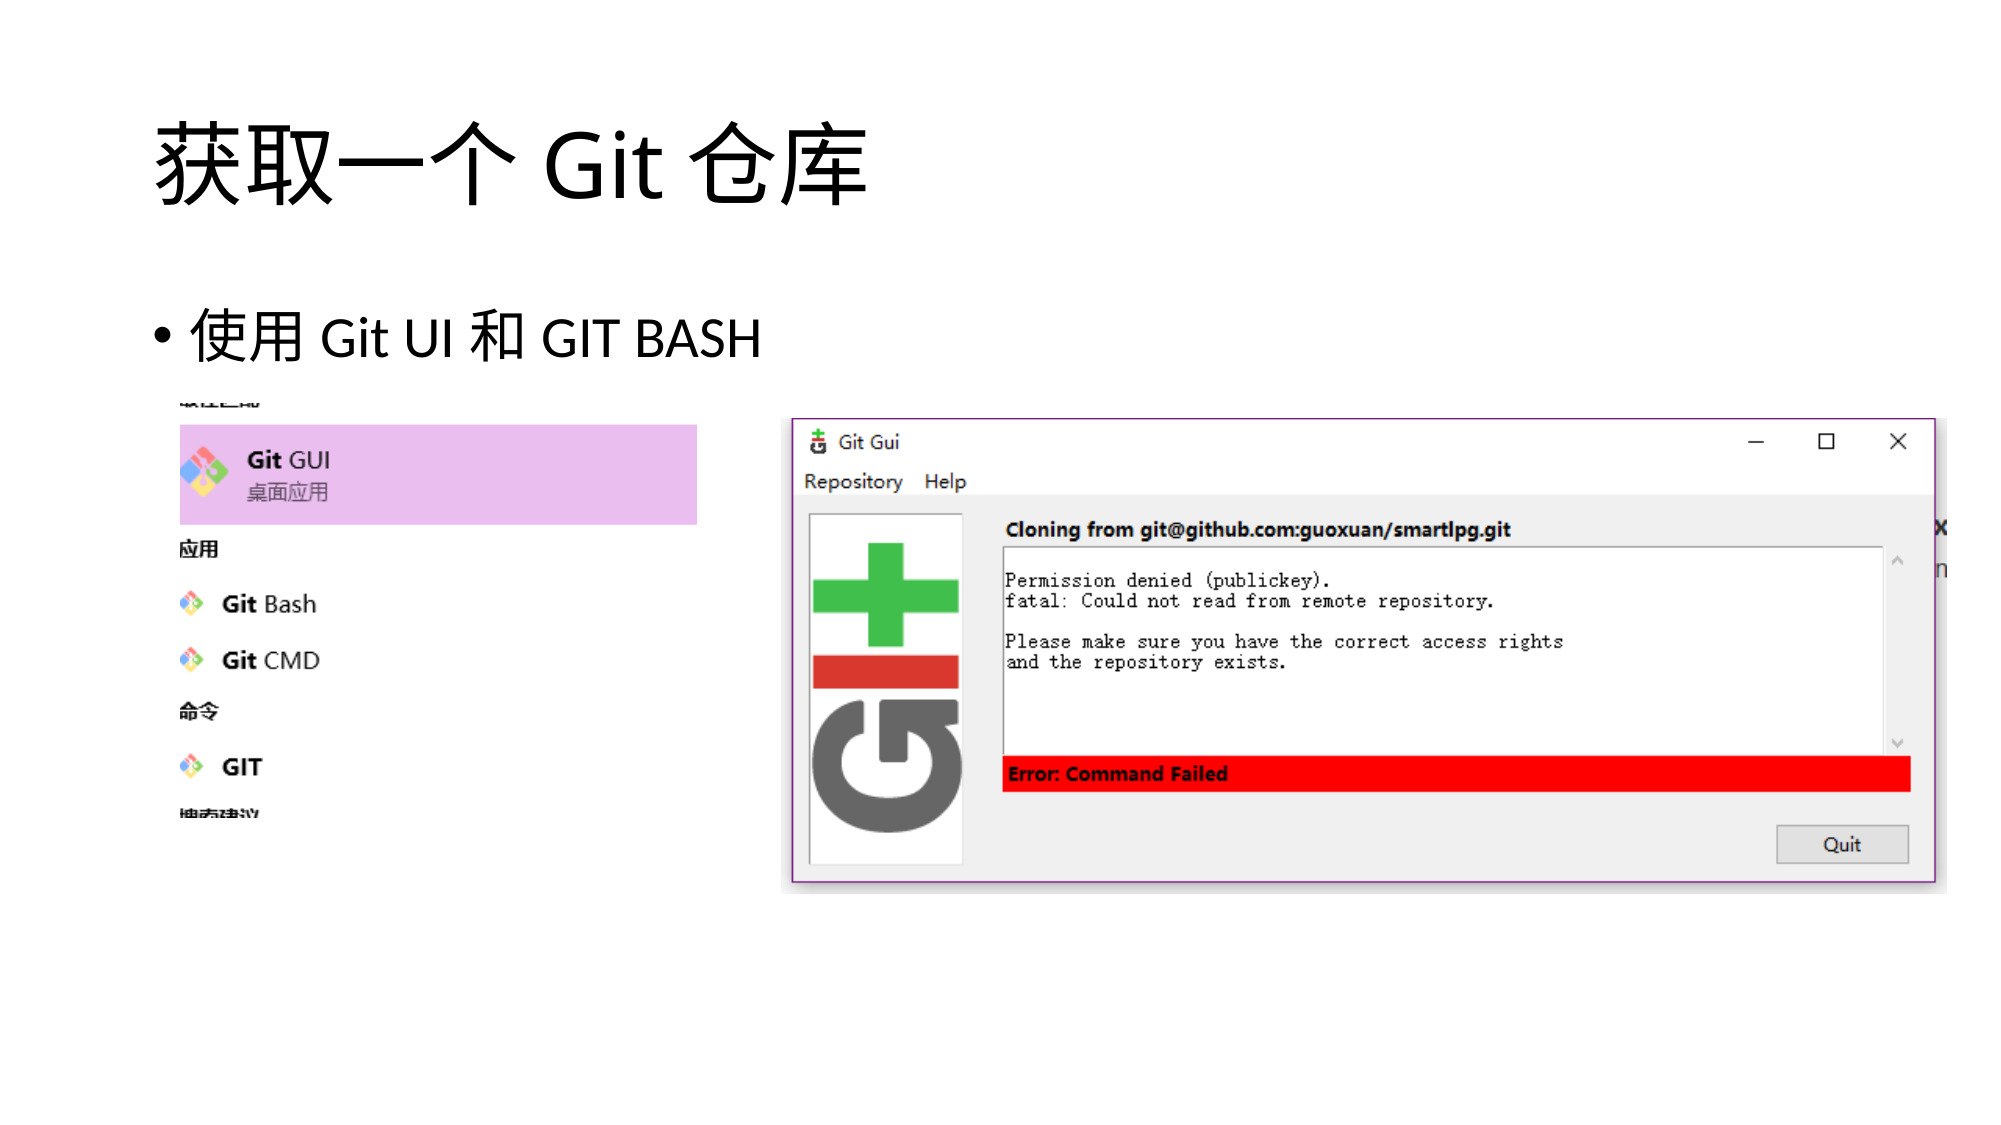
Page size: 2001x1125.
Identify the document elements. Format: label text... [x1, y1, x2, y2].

picture [180, 403, 697, 819]
title 获取一个Git仓库 [137, 59, 1863, 278]
picture [781, 418, 1947, 894]
list 使用Git UI和GIT BASH [137, 299, 1863, 1014]
